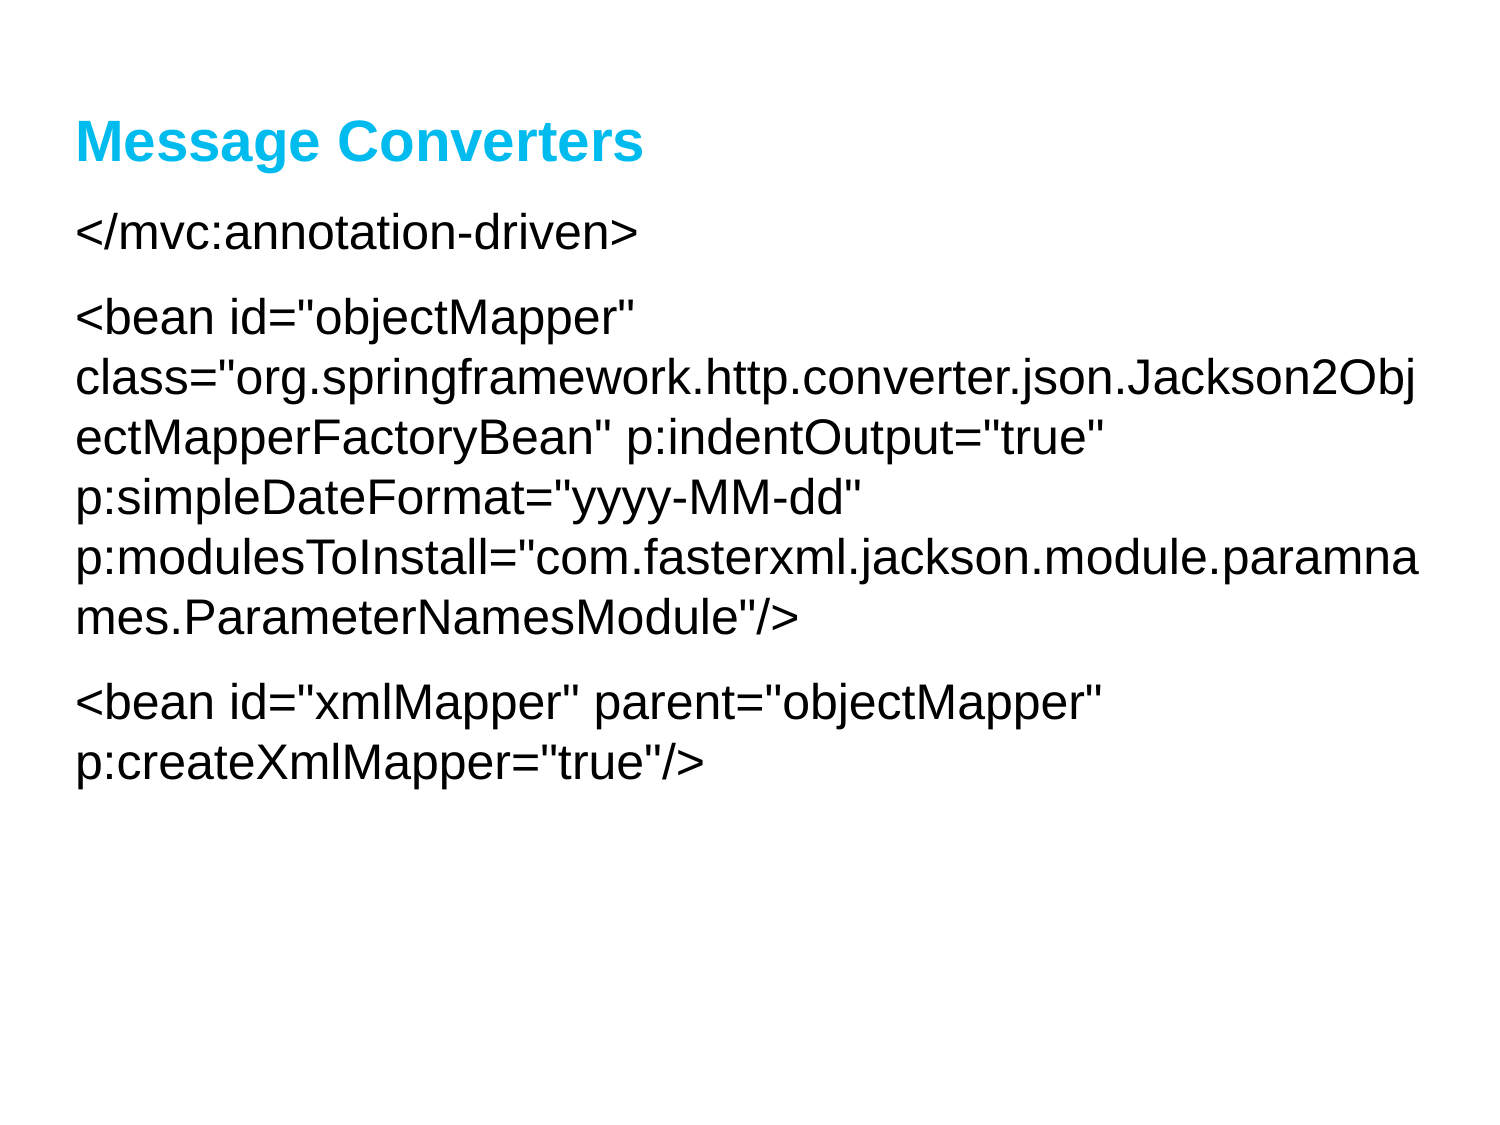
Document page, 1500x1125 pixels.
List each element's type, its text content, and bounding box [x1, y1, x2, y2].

list </mvc:annotation-driven> <bean id="objectMapper" class="org.springframework.http.converter.json.Jackson2ObjectMapperFactoryBean" p:indentOutput="true" p:simpleDateFormat="yyyy-MM-dd" p:modulesToInstall="com.fasterxml.jackson.module.paramnames.ParameterNamesModule"/> <bean id="xmlMapper" parent="objectMapper" p:createXmlMapper="true"/> [75, 199, 1425, 1095]
title Message Converters [75, 30, 1425, 173]
